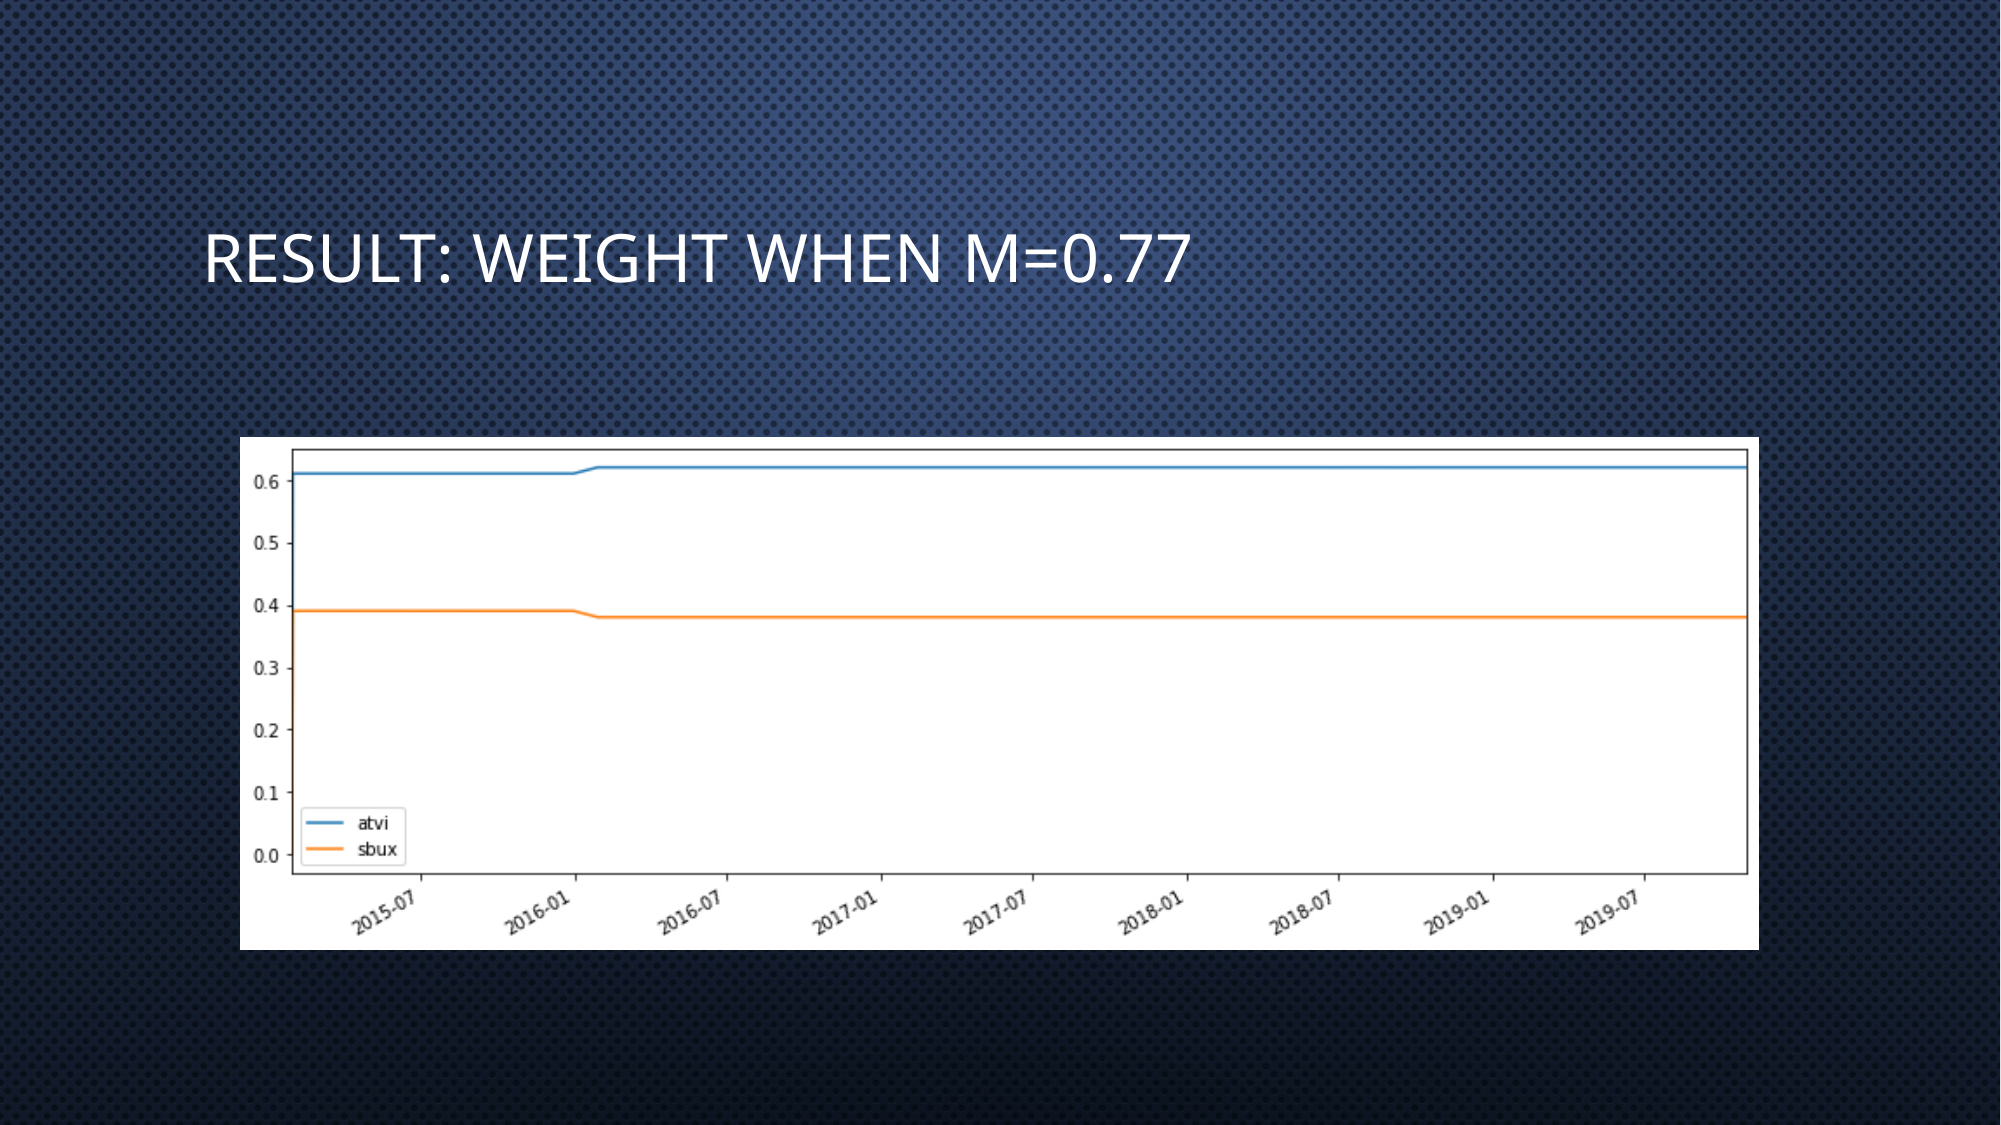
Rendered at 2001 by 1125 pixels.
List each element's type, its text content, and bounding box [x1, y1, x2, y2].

title Result: weight when m=0.77 [187, 99, 1813, 413]
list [240, 437, 1760, 951]
